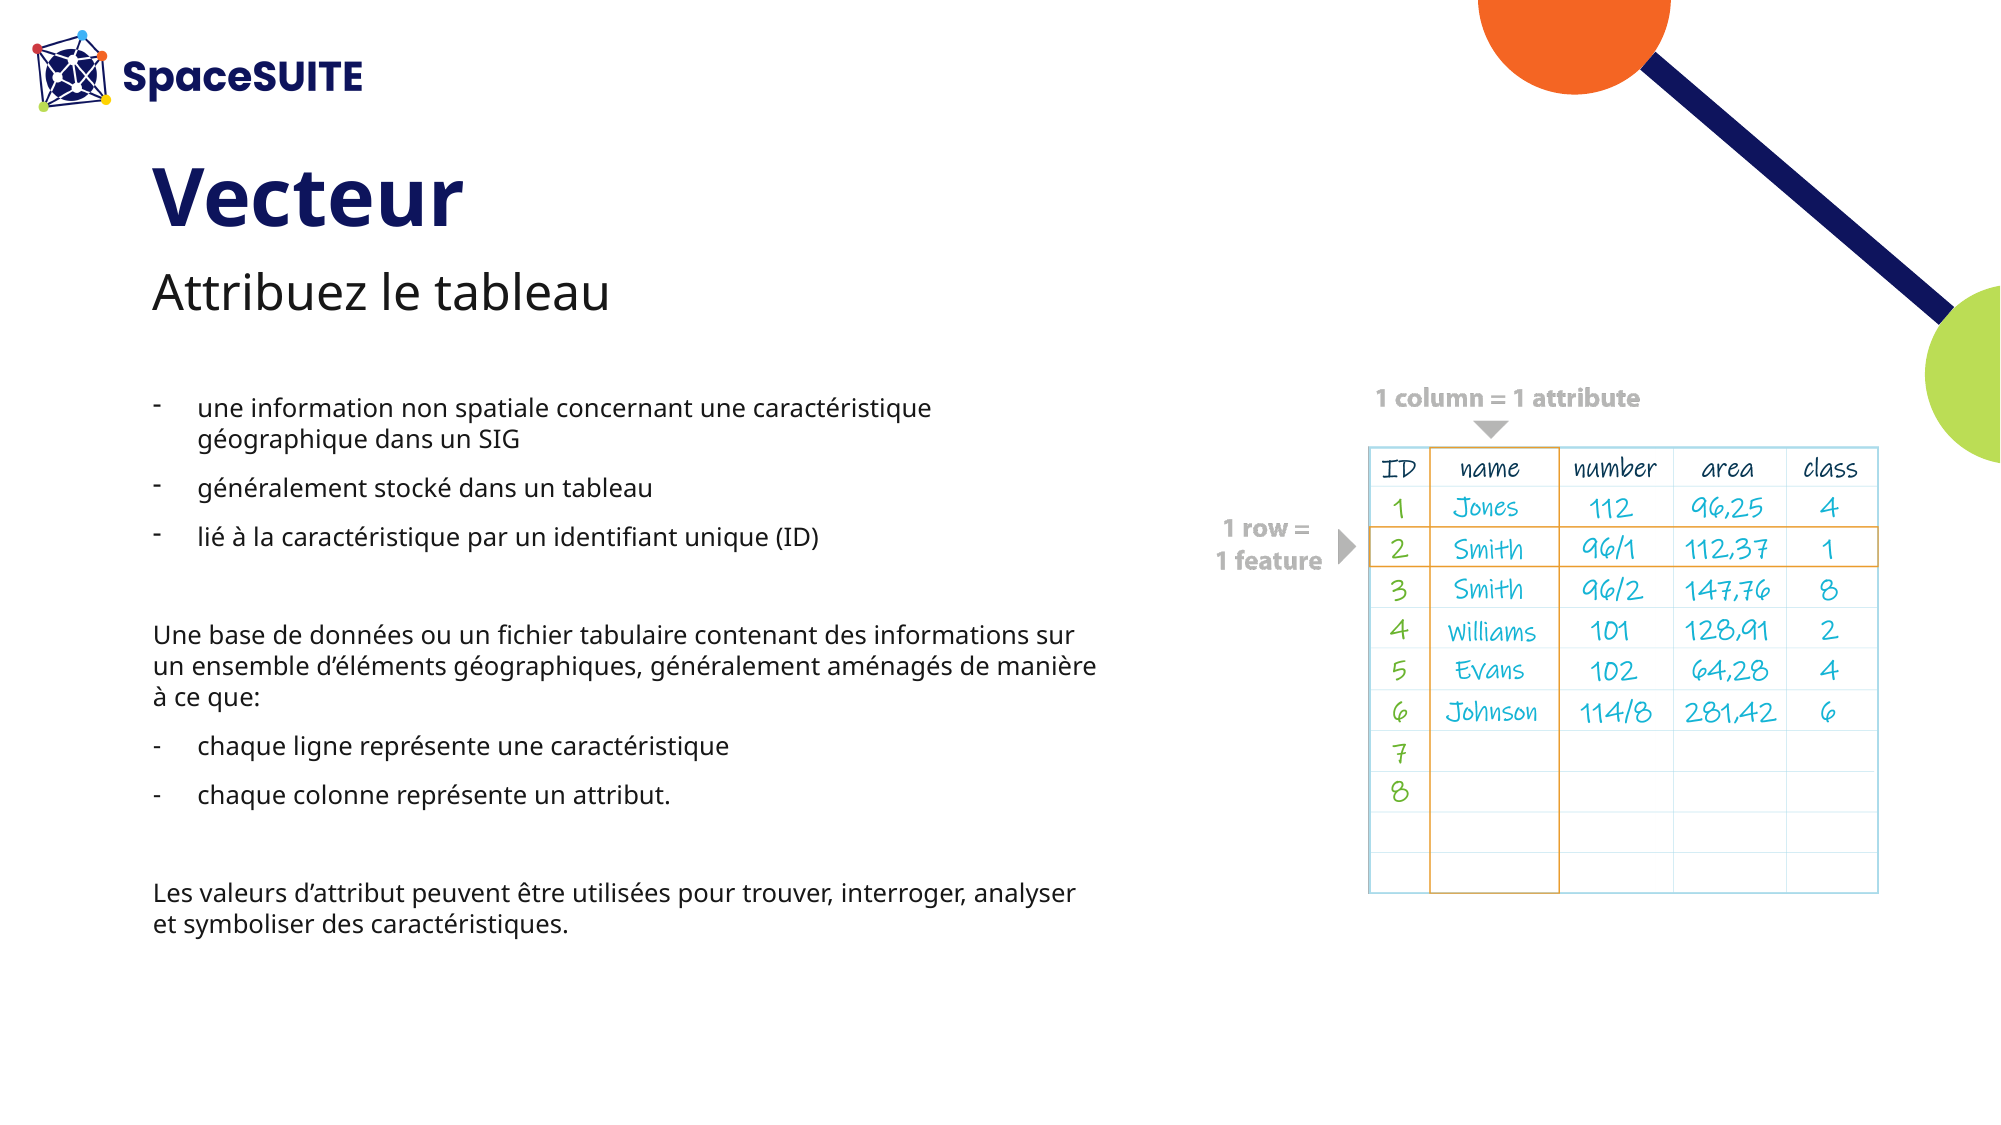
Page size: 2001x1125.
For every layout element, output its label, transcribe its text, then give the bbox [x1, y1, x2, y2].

picture [1208, 383, 1880, 894]
picture [32, 30, 362, 112]
list une information non spatiale concernant une caractéristique géographique dans un SIG généralement stocké dans un tableau lié à la caractéristique par un identifiant unique (ID) Une base de données ou un fichier tabulaire contenant des informations sur un ensemble d’éléments géographiques, généralement aménagés de manière à ce que: chaque ligne représente une caractéristique chaque colonne représente un attribut. Les valeurs d’attribut peuvent être utilisées pour trouver, interroger, analyser et symboliser des caractéristiques. [137, 384, 1115, 949]
title Vecteur [137, 138, 1672, 251]
list Attribuez le tableau [137, 252, 1521, 340]
